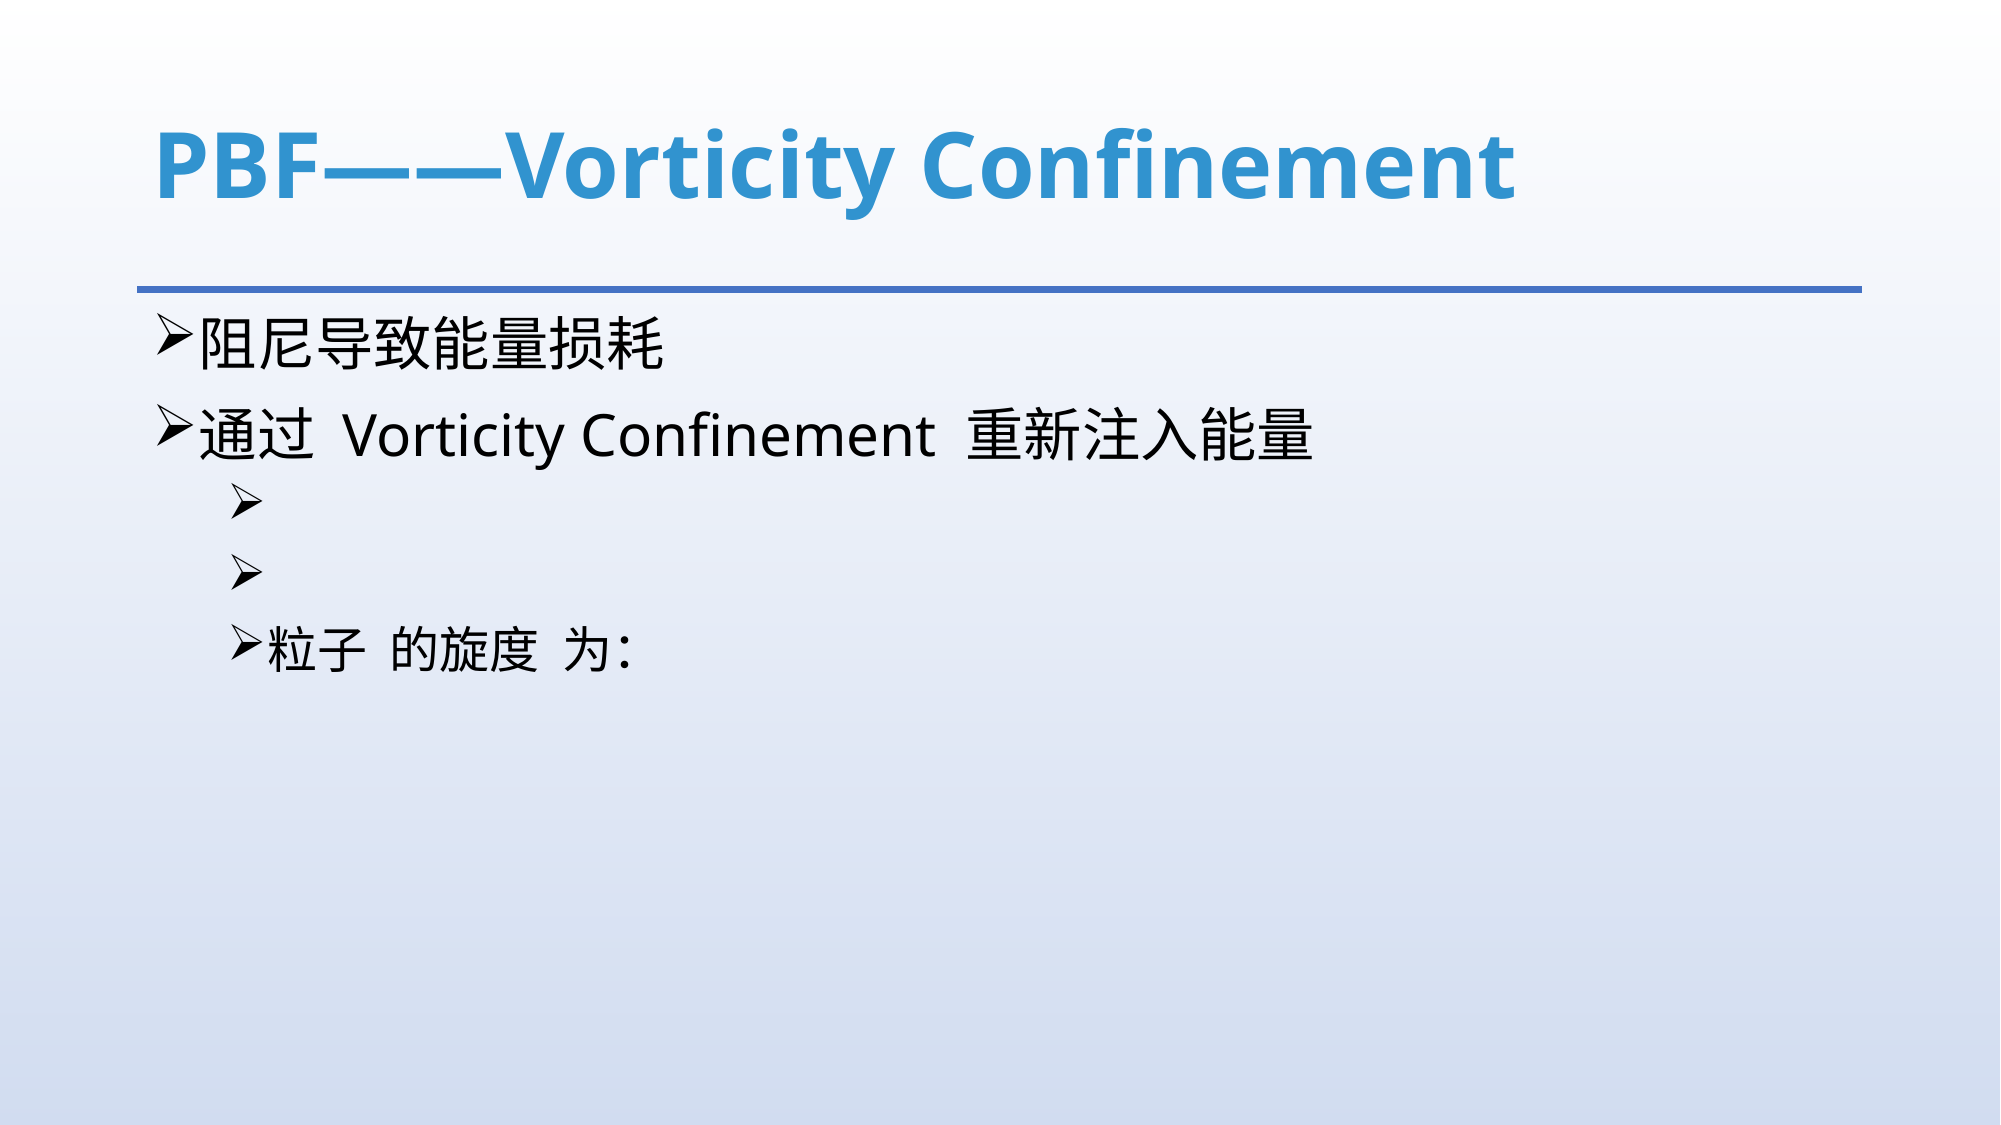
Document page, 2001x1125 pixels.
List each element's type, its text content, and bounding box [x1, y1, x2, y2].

title PBF——Vorticity Confinement [137, 59, 1863, 278]
